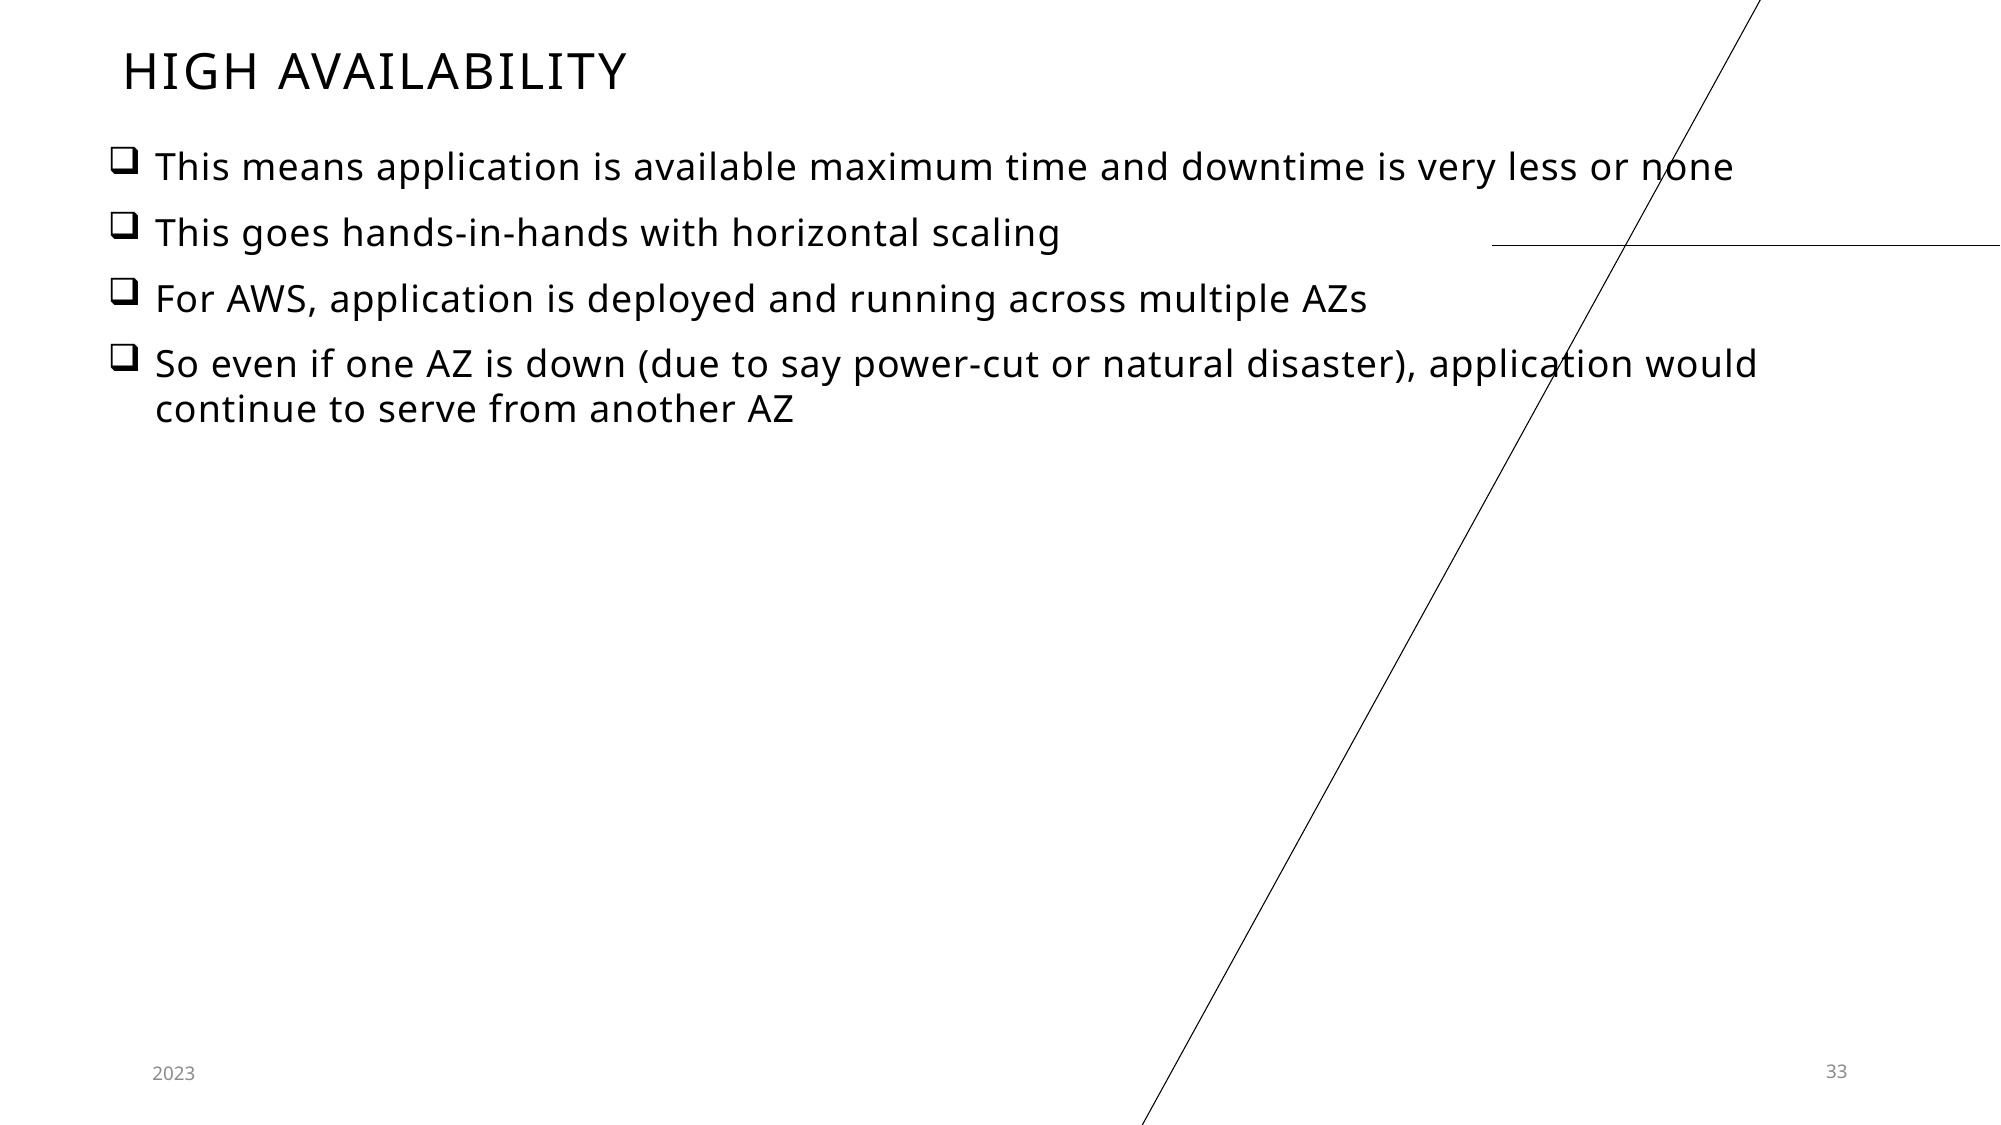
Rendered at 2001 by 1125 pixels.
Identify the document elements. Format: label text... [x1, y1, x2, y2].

slide_number 2023 [137, 1042, 338, 1103]
slide_number 33 [1412, 1042, 1863, 1103]
title High availability [108, 23, 1311, 108]
list This means application is available maximum time and downtime is very less or none This goes hands-in-hands with horizontal scaling For AWS, application is deployed and running across multiple AZs So even if one AZ is down (due to say power-cut or natural disaster), application would continue to serve from another AZ [93, 135, 1848, 1025]
